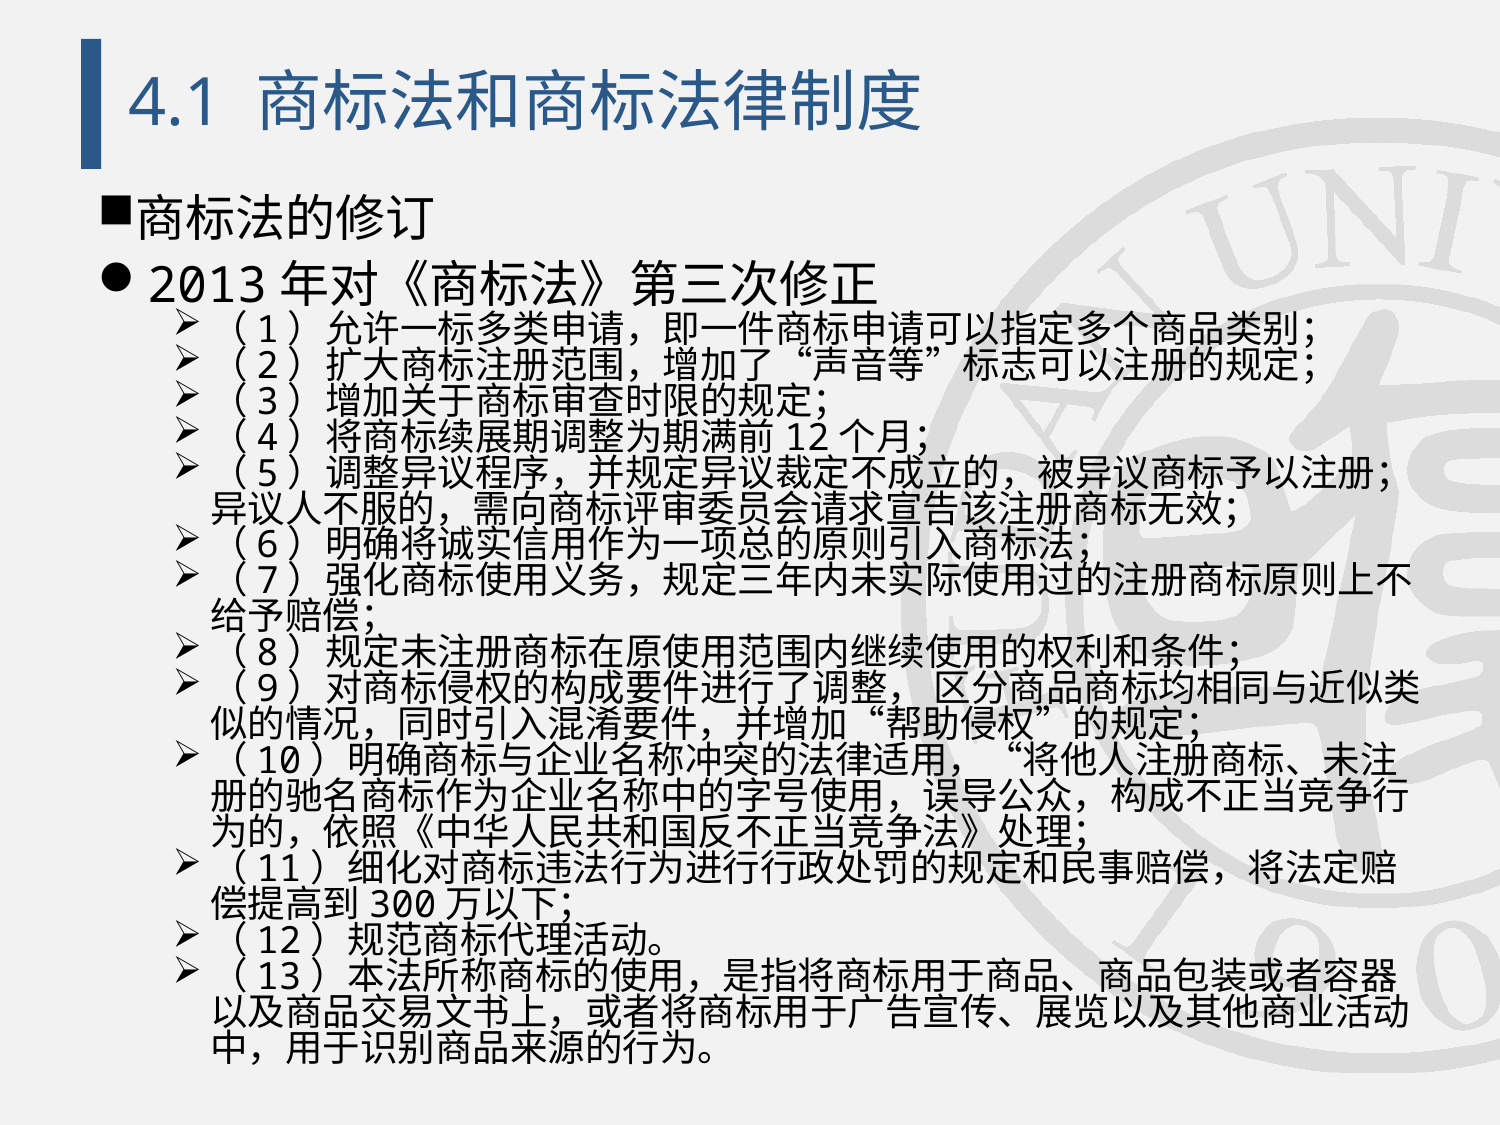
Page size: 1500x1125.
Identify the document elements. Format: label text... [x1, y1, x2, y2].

list 商标法的修订 2013年对《商标法》第三次修正 （1）允许一标多类申请，即一件商标申请可以指定多个商品类别； （2）扩大商标注册范围，增加了“声音等”标志可以注册的规定； （3）增加关于商标审查时限的规定； （4）将商标续展期调整为期满前12个月； （5）调整异议程序，并规定异议裁定不成立的，被异议商标予以注册；异议人不服的，需向商标评审委员会请求宣告该注册商标无效； （6）明确将诚实信用作为一项总的原则引入商标法； （7）强化商标使用义务，规定三年内未实际使用过的注册商标原则上不给予赔偿； （8）规定未注册商标在原使用范围内继续使用的权利和条件； （9）对商标侵权的构成要件进行了调整， 区分商品商标均相同与近似类似的情况，同时引入混淆要件，并增加“帮助侵权”的规定； （10）明确商标与企业名称冲突的法律适用，“将他人注册商标、未注册的驰名商标作为企业名称中的字号使用，误导公众，构成不正当竞争行为的，依照《中华人民共和国反不正当竞争法》处理； （11）细化对商标违法行为进行行政处罚的规定和民事赔偿，将法定赔偿提高到300万以下； （12）规范商标代理活动。 （13）本法所称商标的使用，是指将商标用于商品、商品包装或者容器以及商品交易文书上，或者将商标用于广告宣传、展览以及其他商业活动中，用于识别商品来源的行为。 [82, 185, 1441, 1014]
title 4.1 商标法和商标法律制度 [113, 49, 1387, 159]
